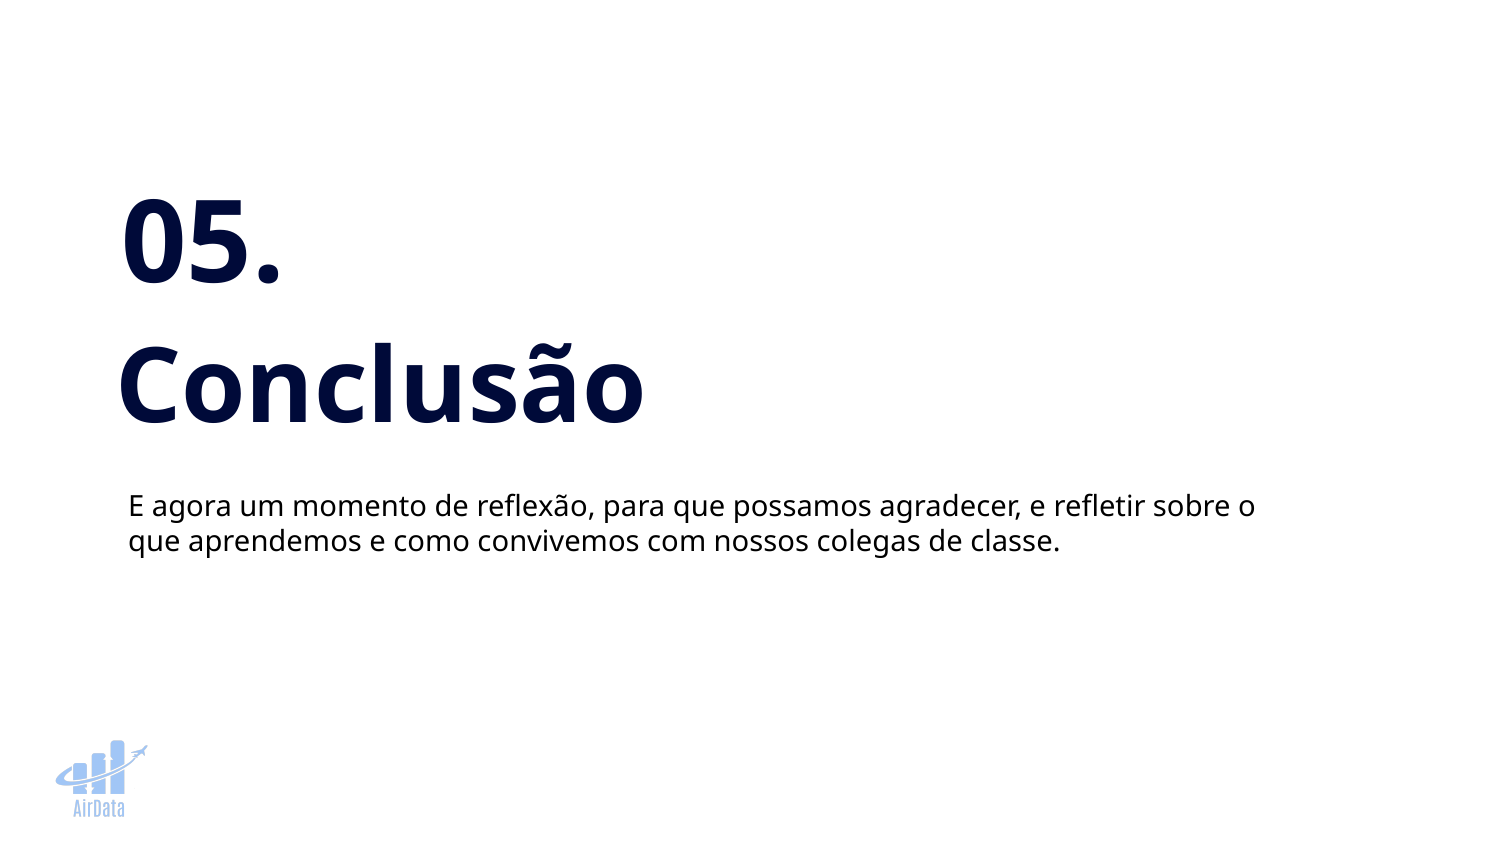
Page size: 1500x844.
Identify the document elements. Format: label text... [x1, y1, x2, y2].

title Conclusão [100, 294, 1102, 468]
picture [35, 714, 165, 844]
title 05. [106, 180, 740, 321]
text_box E agora um momento de reflexão, para que possamos agradecer, e refletir sobre o que aprendemos e como convivemos com nossos colegas de classe. [106, 479, 1289, 565]
